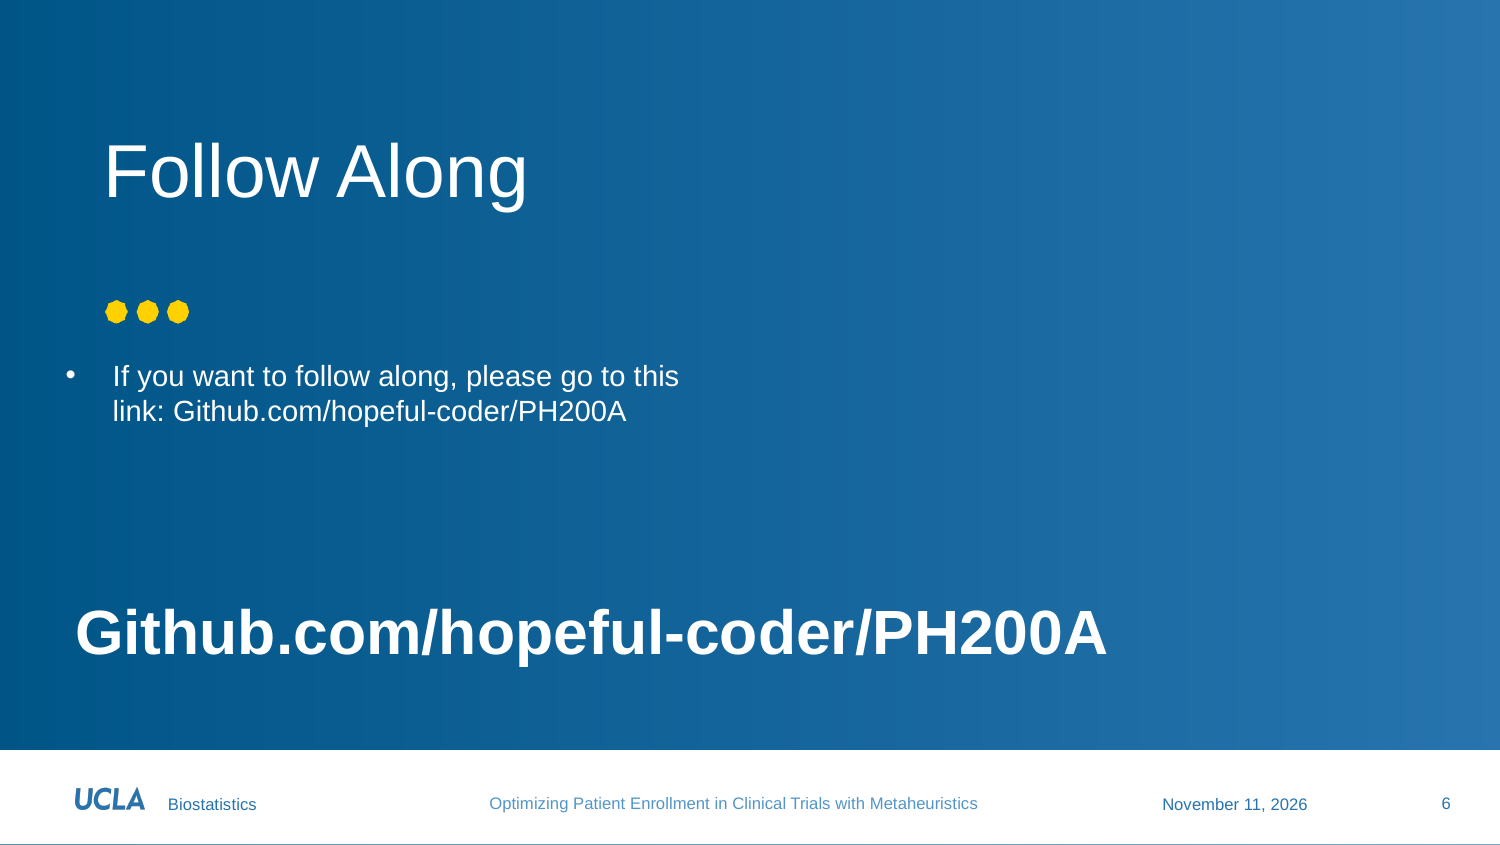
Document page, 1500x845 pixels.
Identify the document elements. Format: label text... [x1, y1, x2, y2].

text_box Follow Along [88, 115, 848, 221]
list If you want to follow along, please go to this link: Github.com/hopeful-coder/PH200A [0, 357, 741, 428]
picture [105, 300, 189, 324]
picture [75, 787, 145, 810]
slide_number 6 [1334, 791, 1466, 815]
title Github.com/hopeful-coder/PH200A [60, 524, 1500, 676]
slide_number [1097, 791, 1323, 816]
